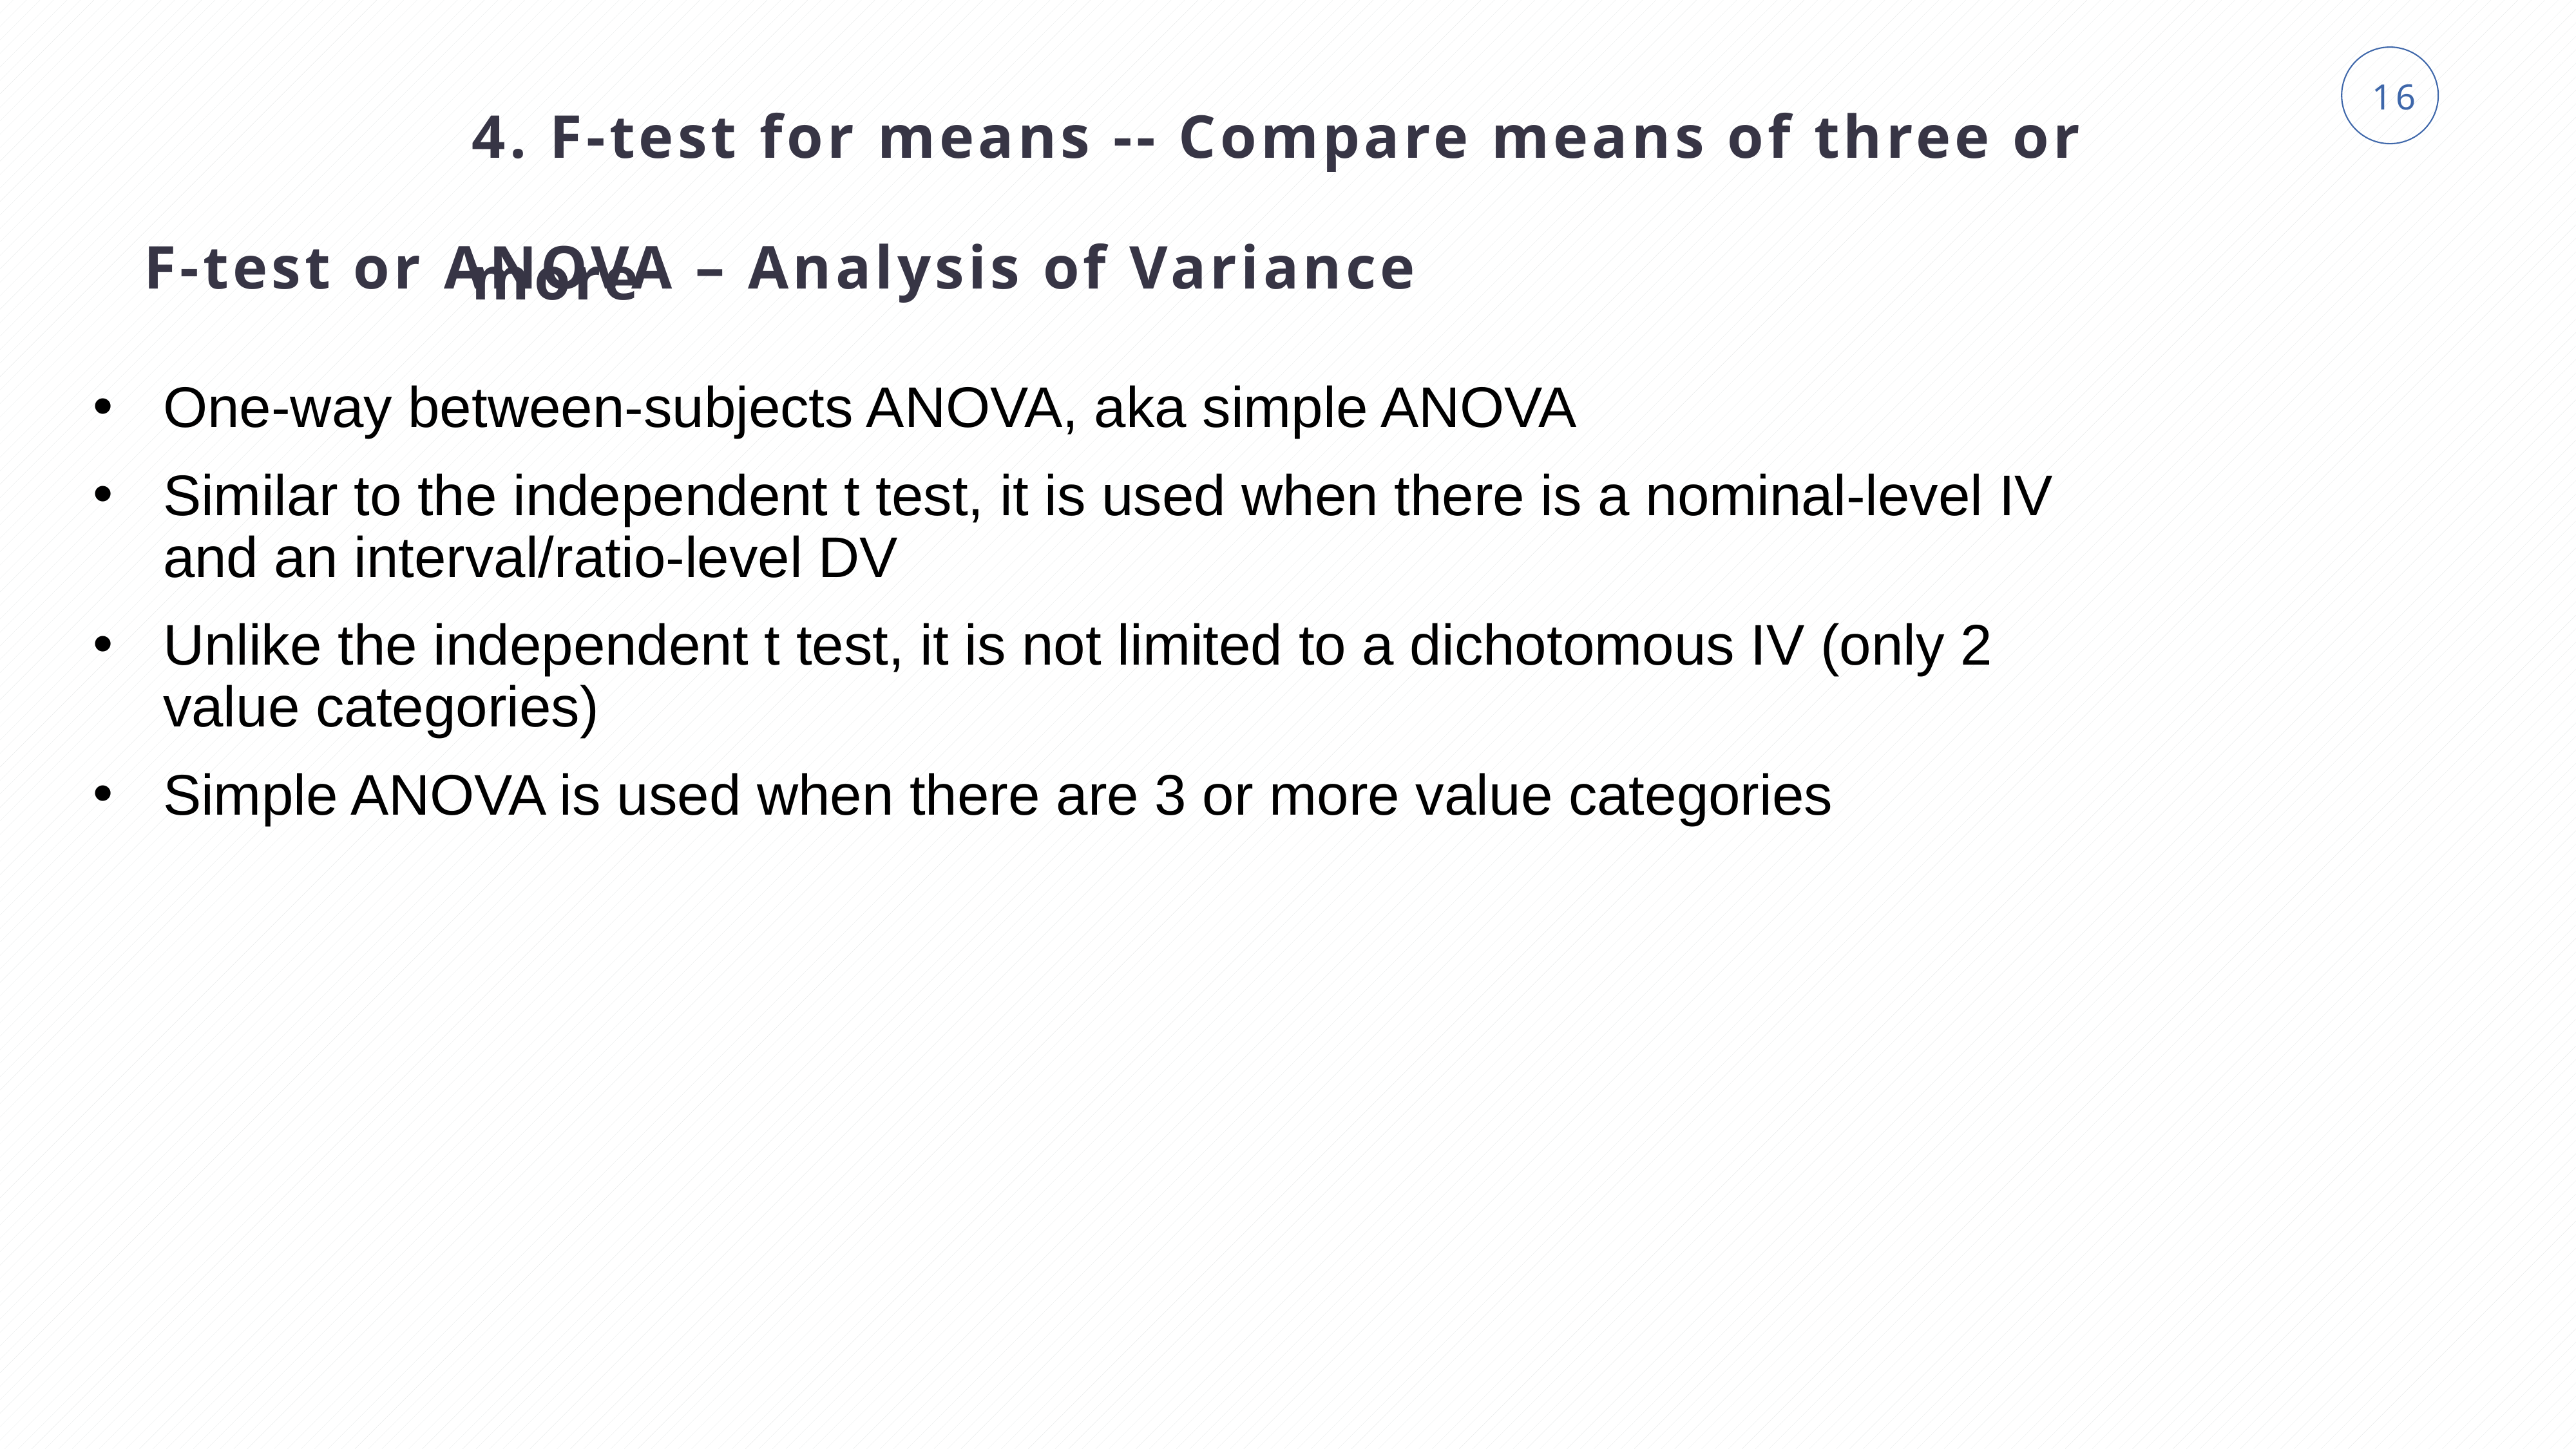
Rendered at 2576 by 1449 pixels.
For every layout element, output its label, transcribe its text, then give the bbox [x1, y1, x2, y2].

text_box One-way between-subjects ANOVA, aka simple ANOVA Similar to the independent t test, it is used when there is a nominal-level IV and an interval/ratio-level DV Unlike the independent t test, it is not limited to a dichotomous IV (only 2 value categories) Simple ANOVA is used when there are 3 or more value categories [83, 373, 2101, 833]
text_box F-test or ANOVA – Analysis of Variance [134, 154, 1954, 306]
text_box 4. F-test for means -- Compare means of three or more [463, 23, 2182, 316]
